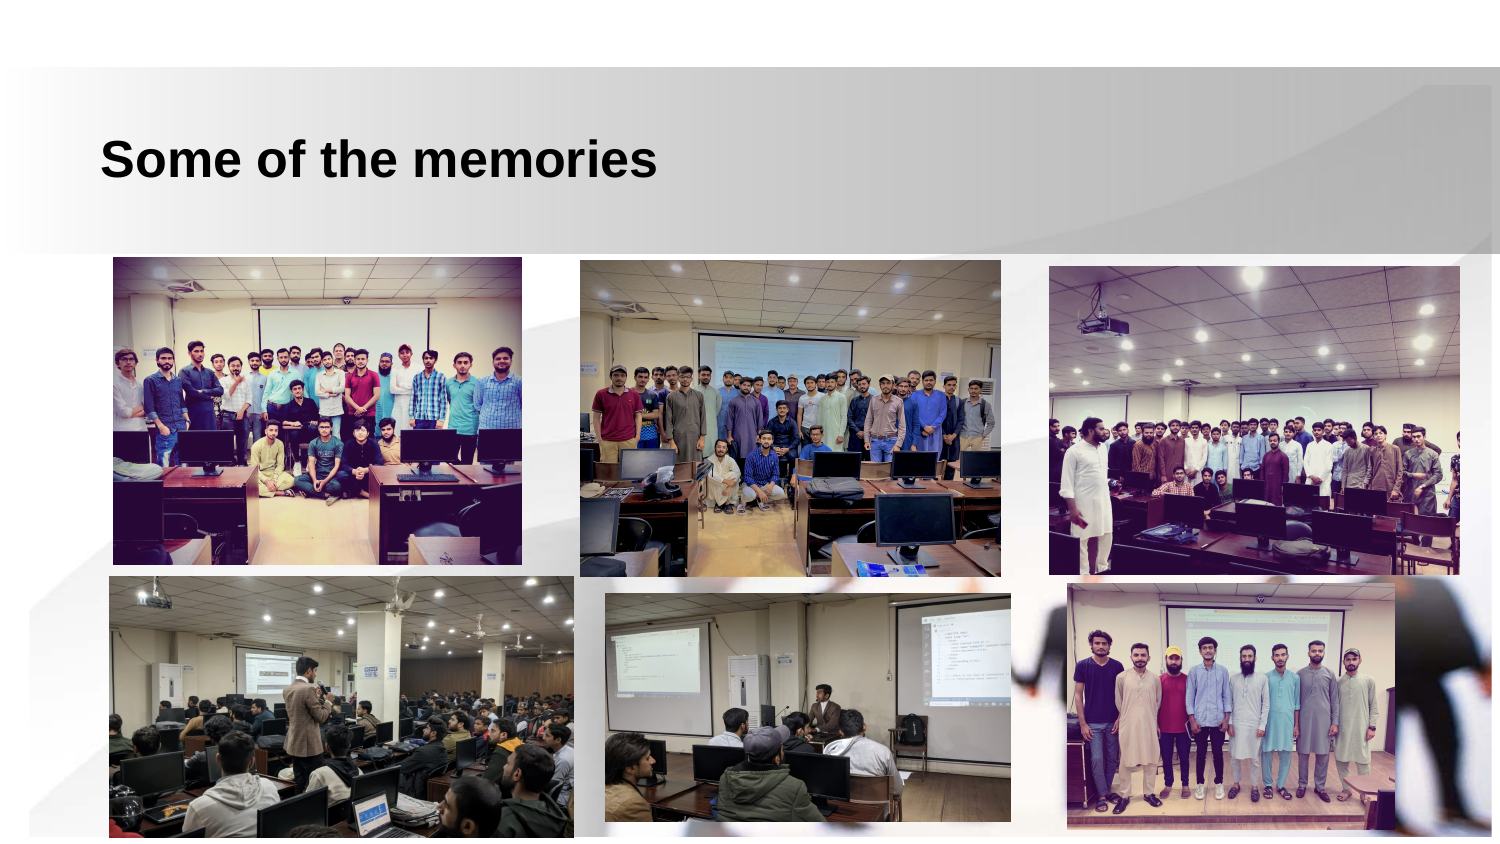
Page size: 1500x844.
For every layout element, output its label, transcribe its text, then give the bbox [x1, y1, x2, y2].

text_box Some of the memories [85, 110, 1395, 203]
picture [29, 254, 1492, 838]
